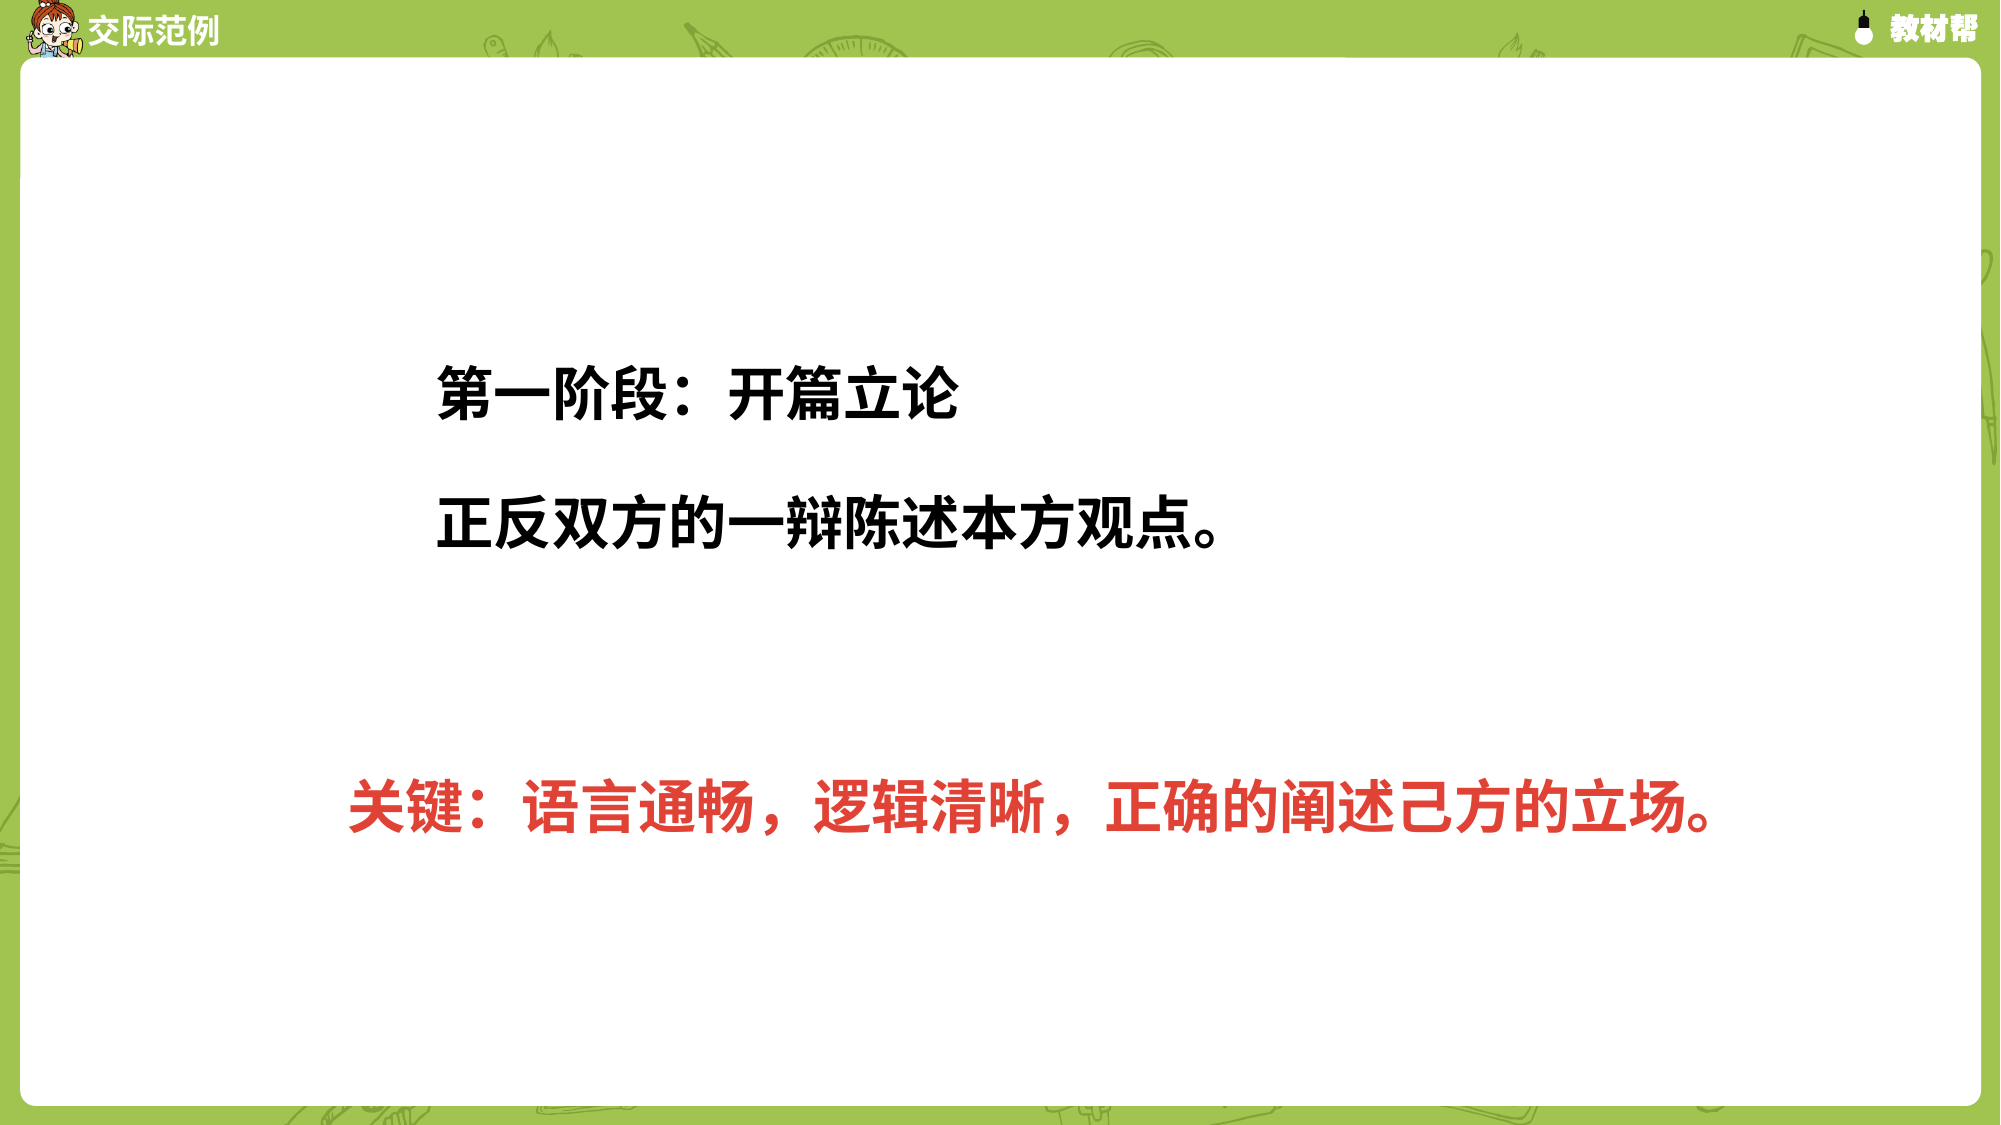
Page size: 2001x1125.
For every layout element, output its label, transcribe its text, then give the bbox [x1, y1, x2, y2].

text_box 第一阶段：开篇立论 正反双方的一辩陈述本方观点。 [421, 350, 1638, 692]
text_box 关键：语言通畅，逻辑清晰，正确的阐述己方的立场。 [332, 763, 1768, 848]
picture [26, 0, 88, 60]
